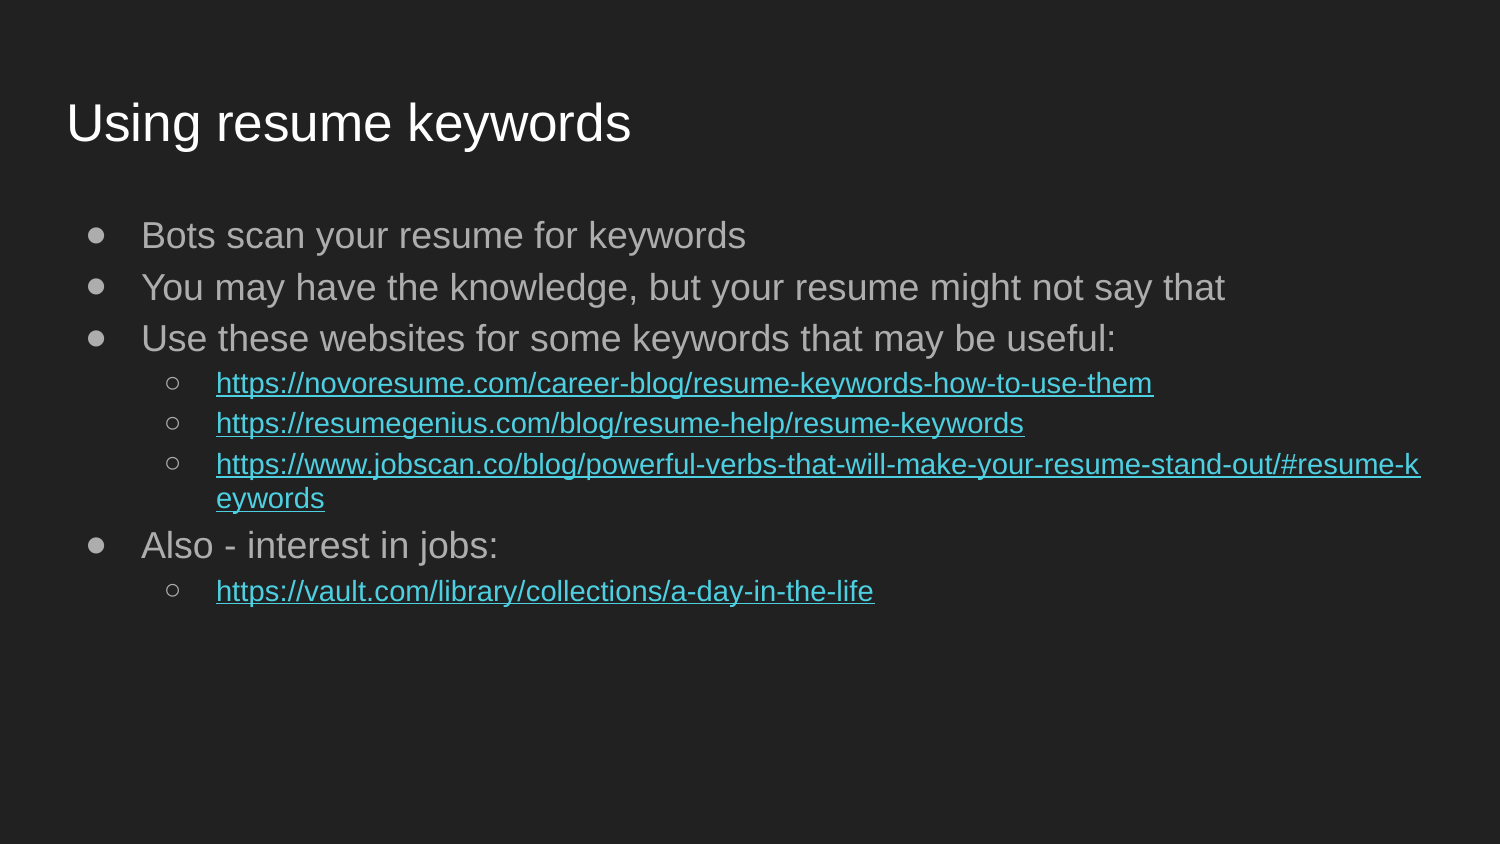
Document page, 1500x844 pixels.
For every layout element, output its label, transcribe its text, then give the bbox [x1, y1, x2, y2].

title Using resume keywords [51, 72, 1449, 167]
list Bots scan your resume for keywords You may have the knowledge, but your resume might not say that Use these websites for some keywords that may be useful: https://novoresume.com/career-blog/resume-keywords-how-to-use-them https://resumegenius.com/blog/resume-help/resume-keywords https://www.jobscan.co/blog/powerful-verbs-that-will-make-your-resume-stand-out/#resume-keywords Also - interest in jobs: https://vault.com/library/collections/a-day-in-the-life [51, 189, 1449, 750]
